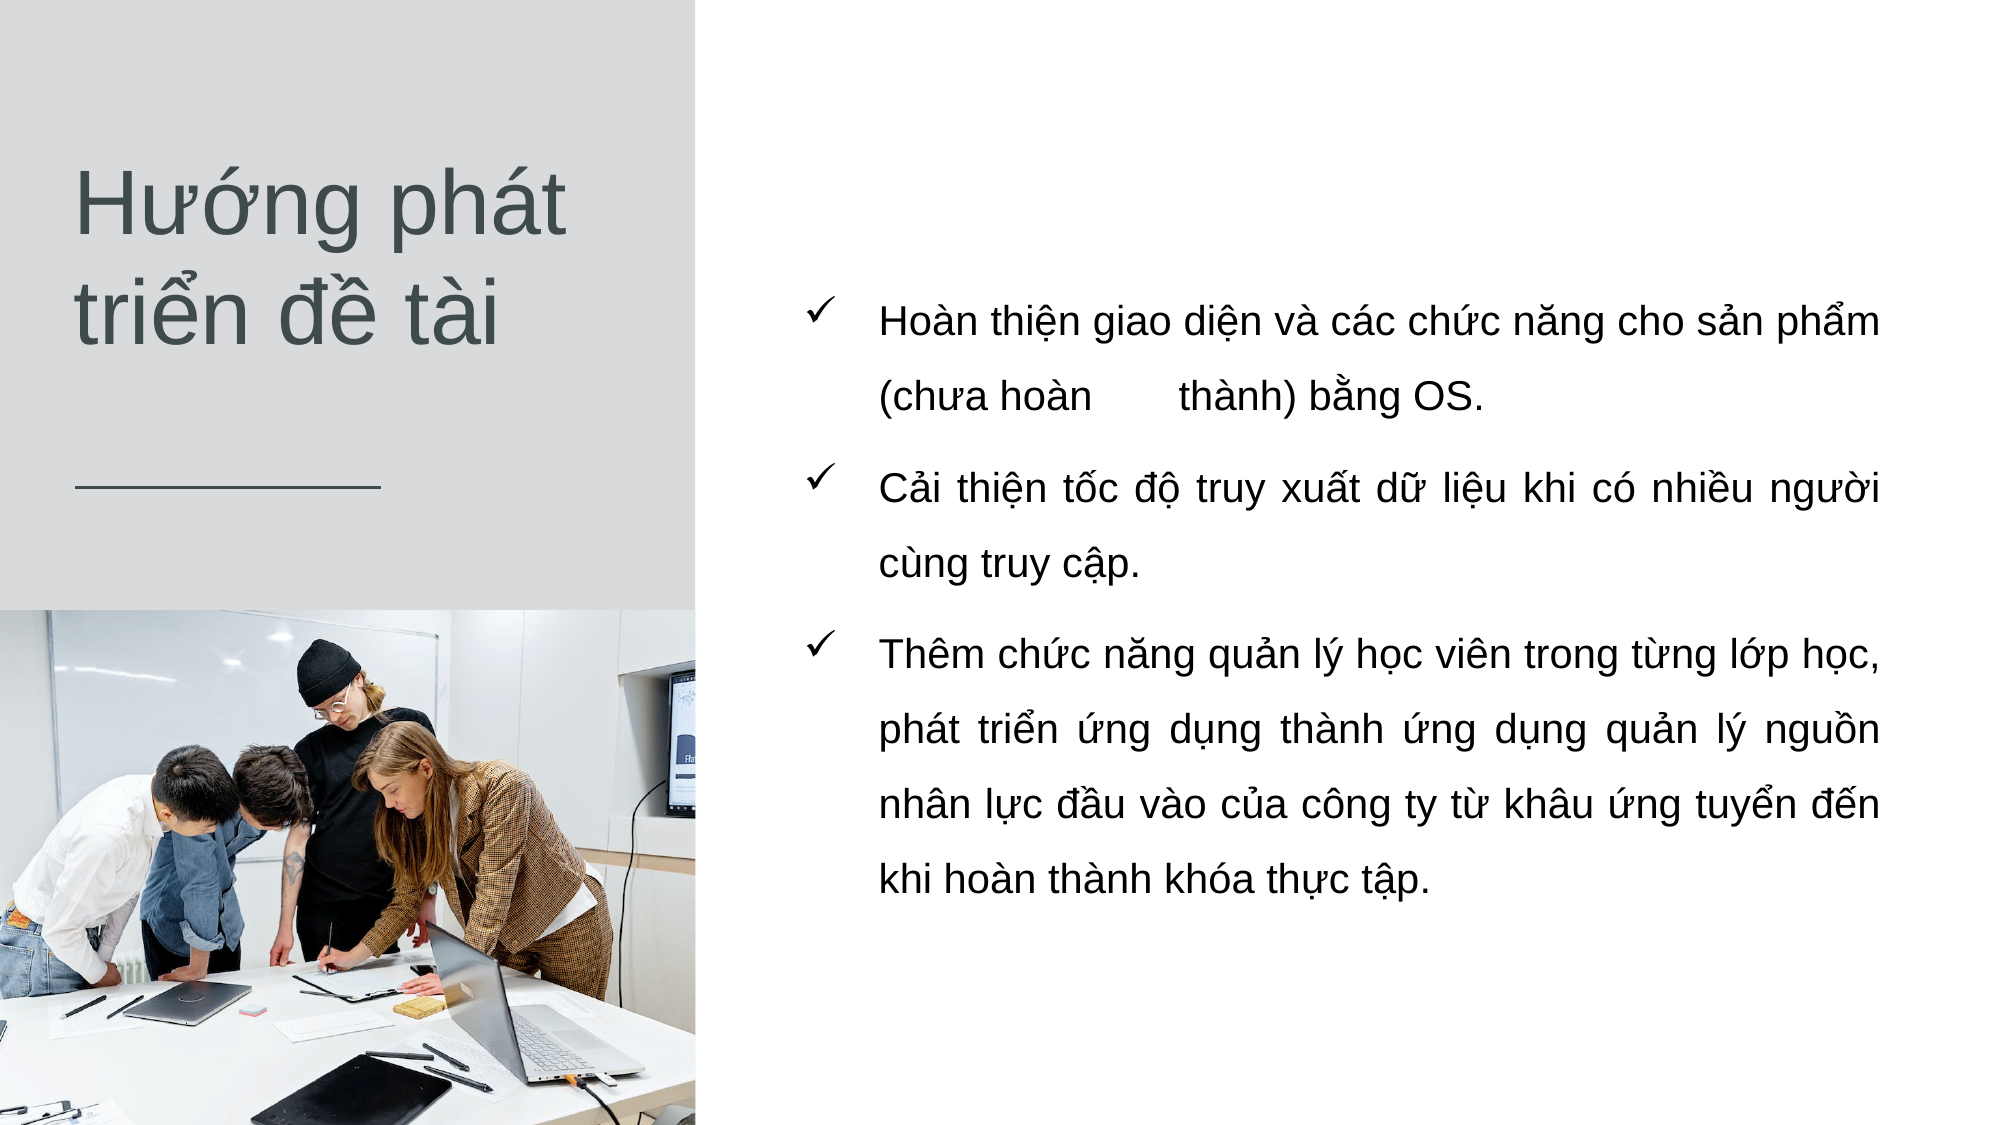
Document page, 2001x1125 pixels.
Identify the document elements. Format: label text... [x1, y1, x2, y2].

text_box [0, 0, 697, 610]
text_box Hoàn thiện giao diện và các chức năng cho sản phẩm (chưa hoàn thành) bằng OS. Cải thiện tốc độ truy xuất dữ liệu khi có nhiều người cùng truy cập. Thêm chức năng quản lý học viên trong từng lớp học, phát triển ứng dụng thành ứng dụng quản lý nguồn nhân lực đầu vào của công ty từ khâu ứng tuyển đến khi hoàn thành khóa thực tập. [788, 261, 1896, 910]
text_box Hướng phát triển đề tài [58, 135, 649, 371]
picture [0, 610, 696, 1125]
